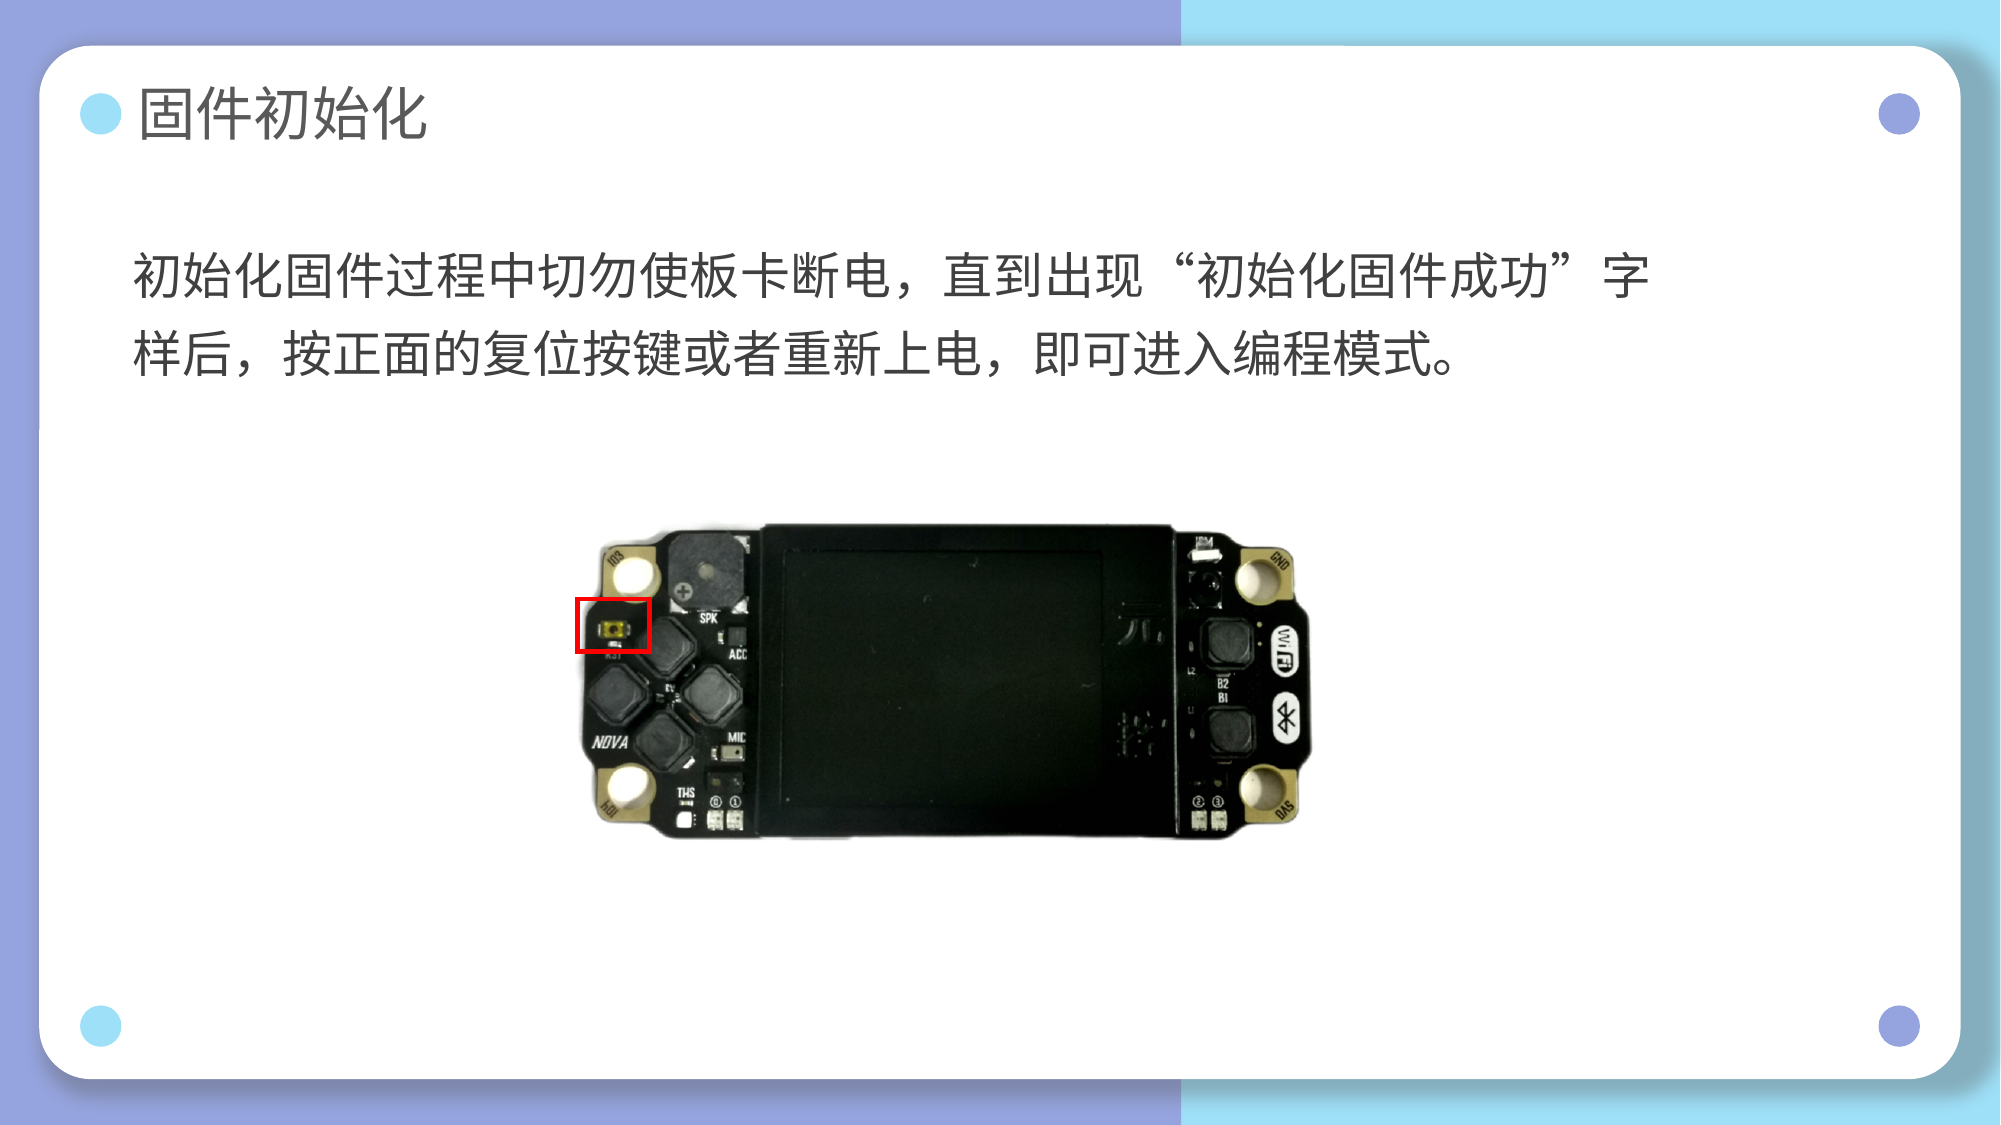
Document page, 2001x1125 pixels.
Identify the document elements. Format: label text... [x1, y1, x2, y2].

title 固件初始化 [137, 77, 976, 157]
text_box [481, 475, 1429, 886]
text_box 初始化固件过程中切勿使板卡断电，直到出现“初始化固件成功”字样后，按正面的复位按键或者重新上电，即可进入编程模式。 [117, 218, 1667, 390]
